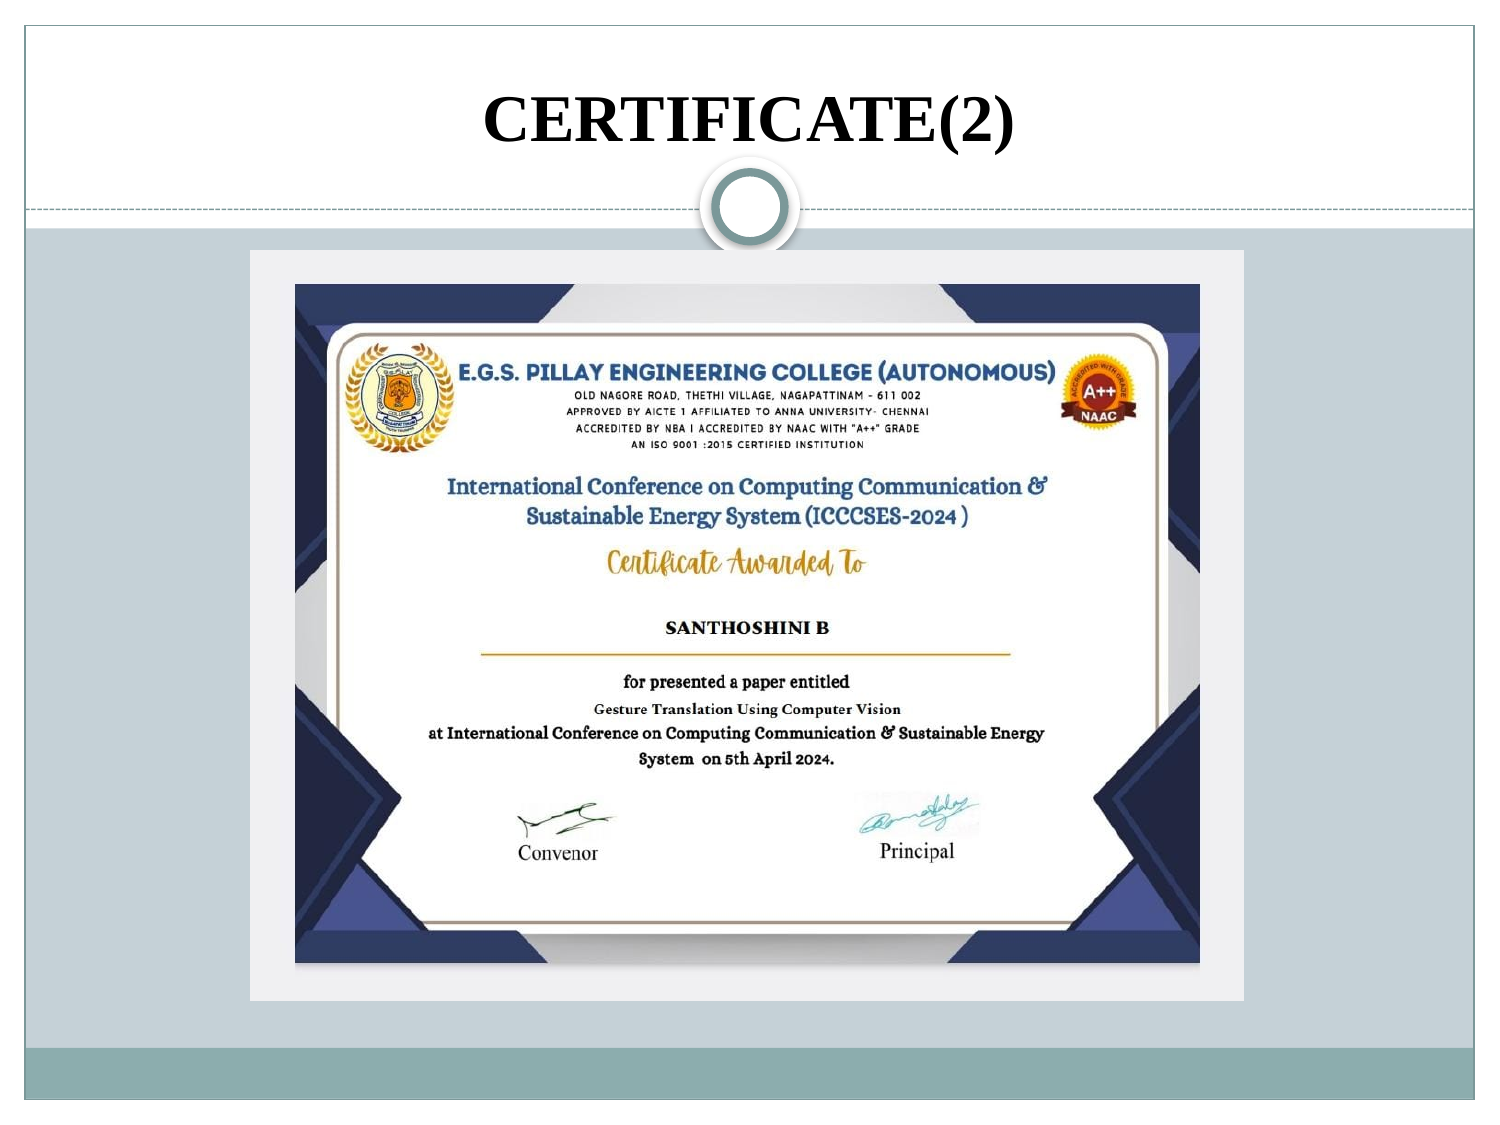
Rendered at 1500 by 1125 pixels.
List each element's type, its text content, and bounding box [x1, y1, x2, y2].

title CERTIFICATE(2) [49, 37, 1450, 162]
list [250, 250, 1244, 1001]
